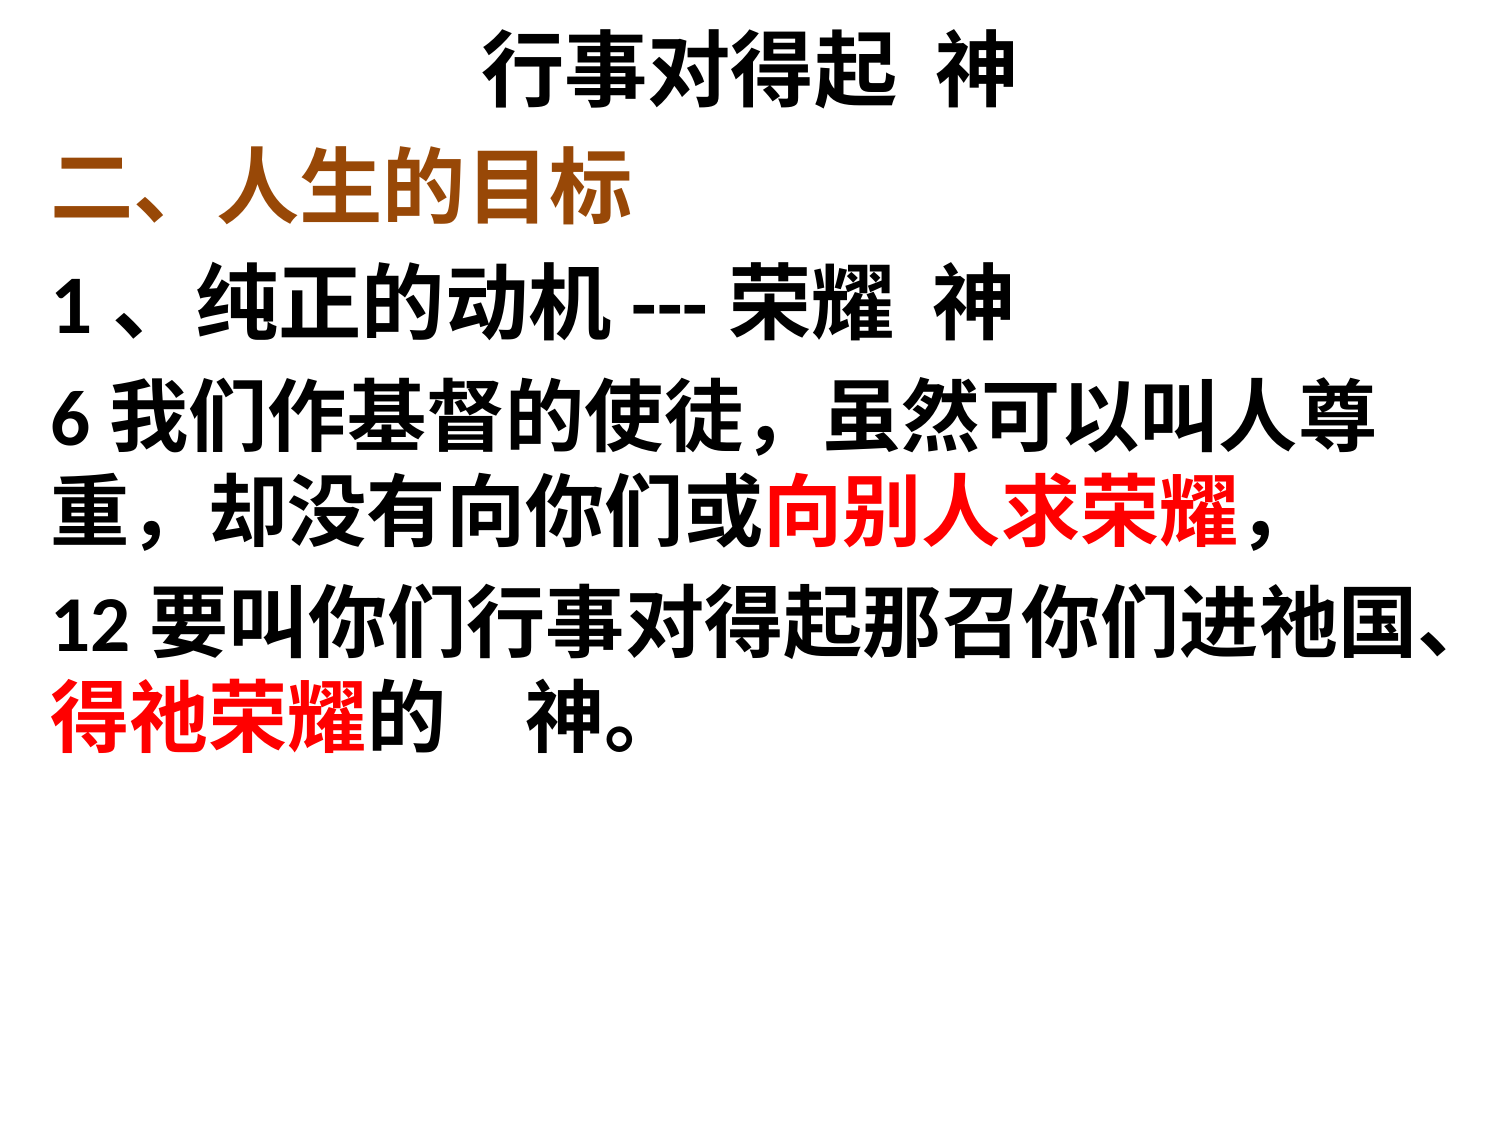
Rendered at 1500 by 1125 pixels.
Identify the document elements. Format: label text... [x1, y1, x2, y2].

list 二、人生的目标 1、纯正的动机---荣耀 神 6我们作基督的使徒，虽然可以叫人尊重，却没有向你们或向别人求荣耀， 12要叫你们行事对得起那召你们进祂国、得祂荣耀的 神。 [35, 126, 1454, 1090]
title 行事对得起 神 [75, 8, 1425, 126]
